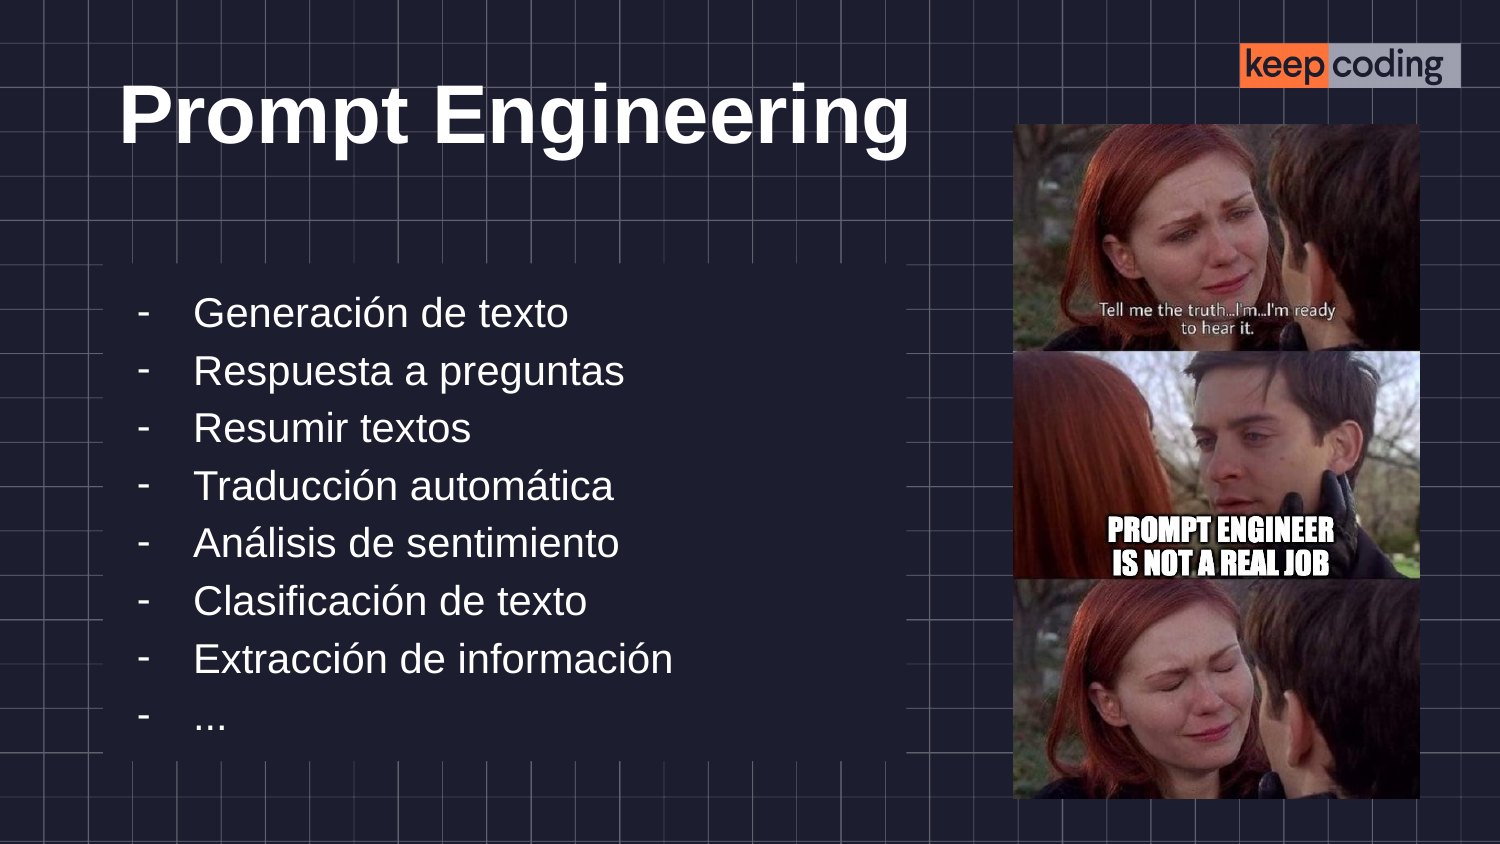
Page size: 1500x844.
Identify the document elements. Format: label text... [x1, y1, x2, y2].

title Prompt Engineering [103, 45, 1225, 208]
list Generación de texto Respuesta a preguntas Resumir textos Traducción automática Análisis de sentimiento Clasificación de texto Extracción de información ... [103, 263, 907, 762]
picture [1240, 43, 1461, 88]
picture [1012, 124, 1420, 799]
